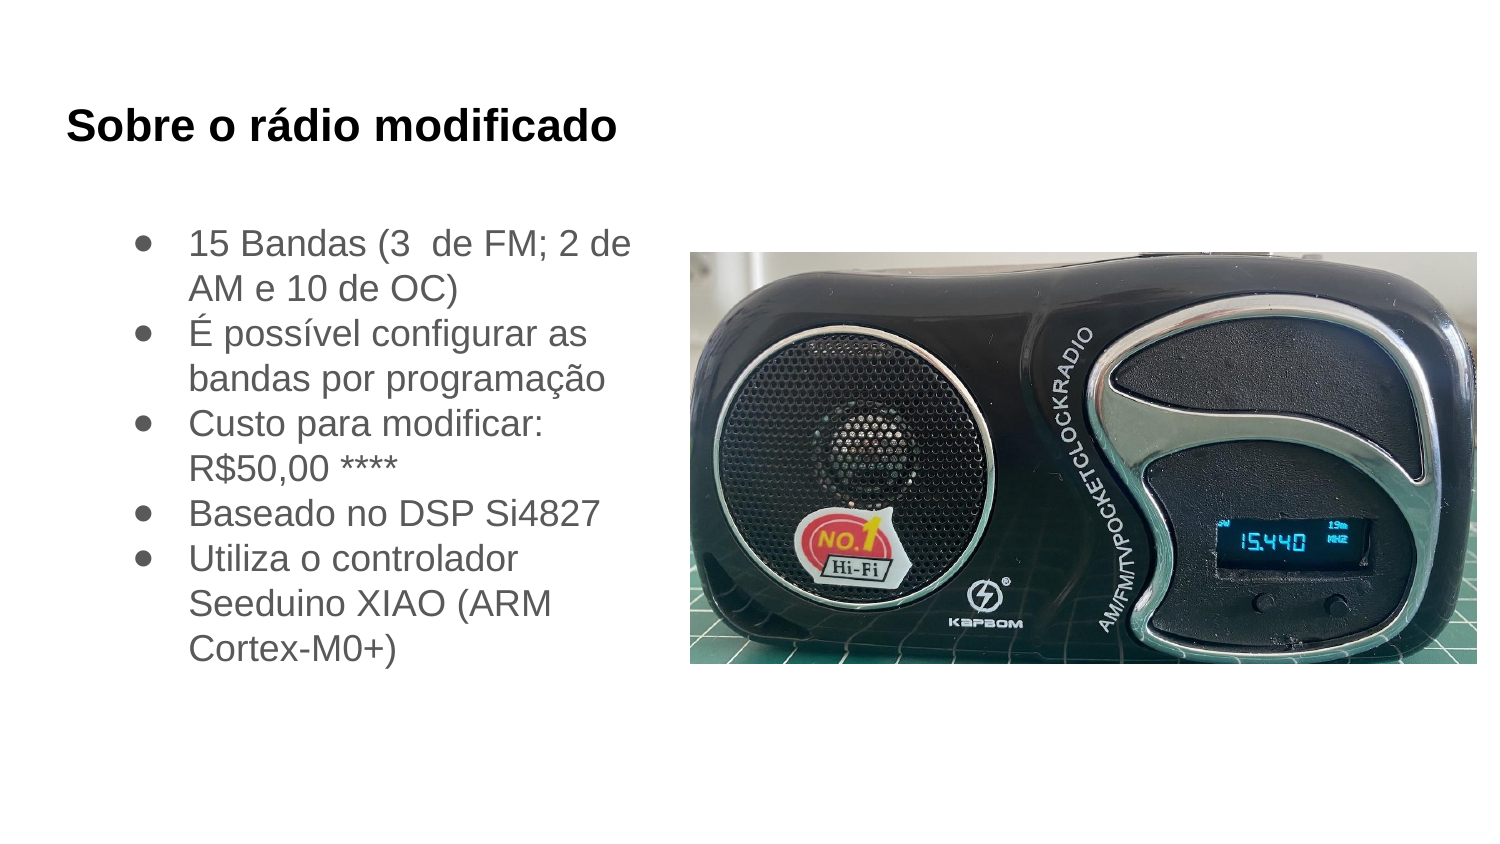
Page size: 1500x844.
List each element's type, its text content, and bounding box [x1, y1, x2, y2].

text_box 15 Bandas (3 de FM; 2 de AM e 10 de OC) É possível configurar as bandas por programação Custo para modificar: R$50,00 **** Baseado no DSP Si4827 Utiliza o controlador Seeduino XIAO (ARM Cortex-M0+) [98, 203, 664, 764]
title Sobre o rádio modificado [51, 72, 1449, 167]
picture [690, 252, 1477, 664]
